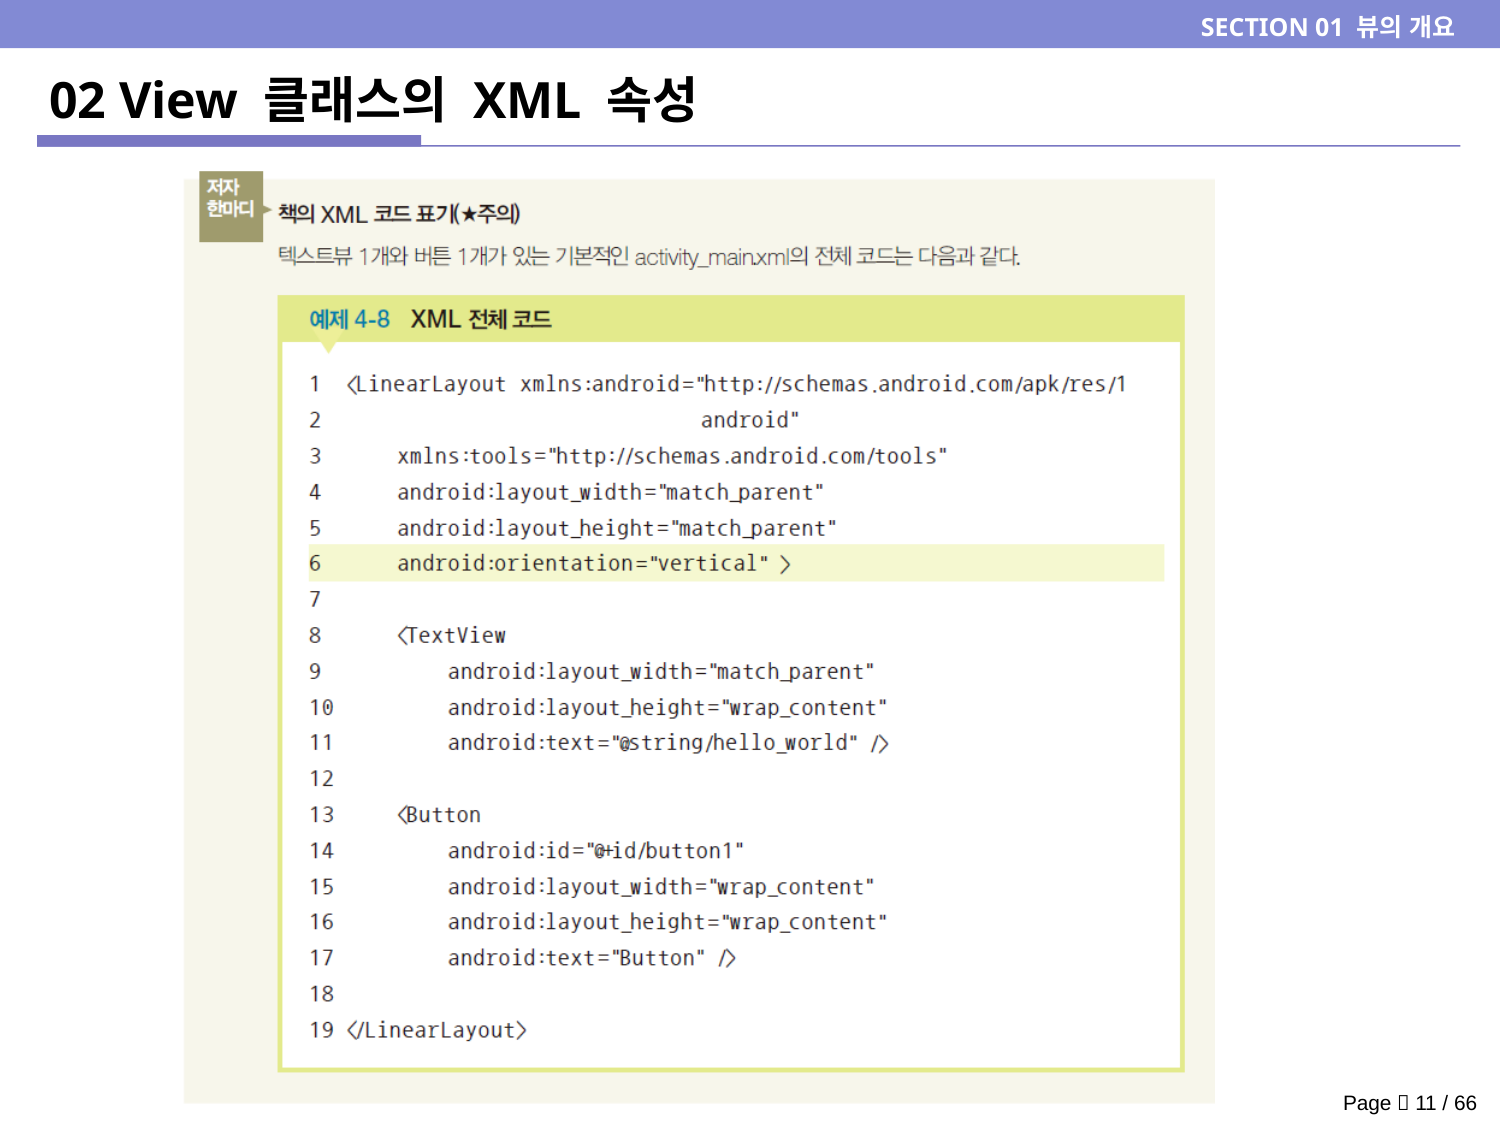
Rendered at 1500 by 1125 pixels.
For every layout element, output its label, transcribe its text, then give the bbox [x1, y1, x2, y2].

title 02 View 클래스의 XML 속성 [48, 67, 1448, 132]
picture [179, 158, 1215, 1105]
text_box SECTION 01 뷰의 개요 [1186, 3, 1500, 49]
